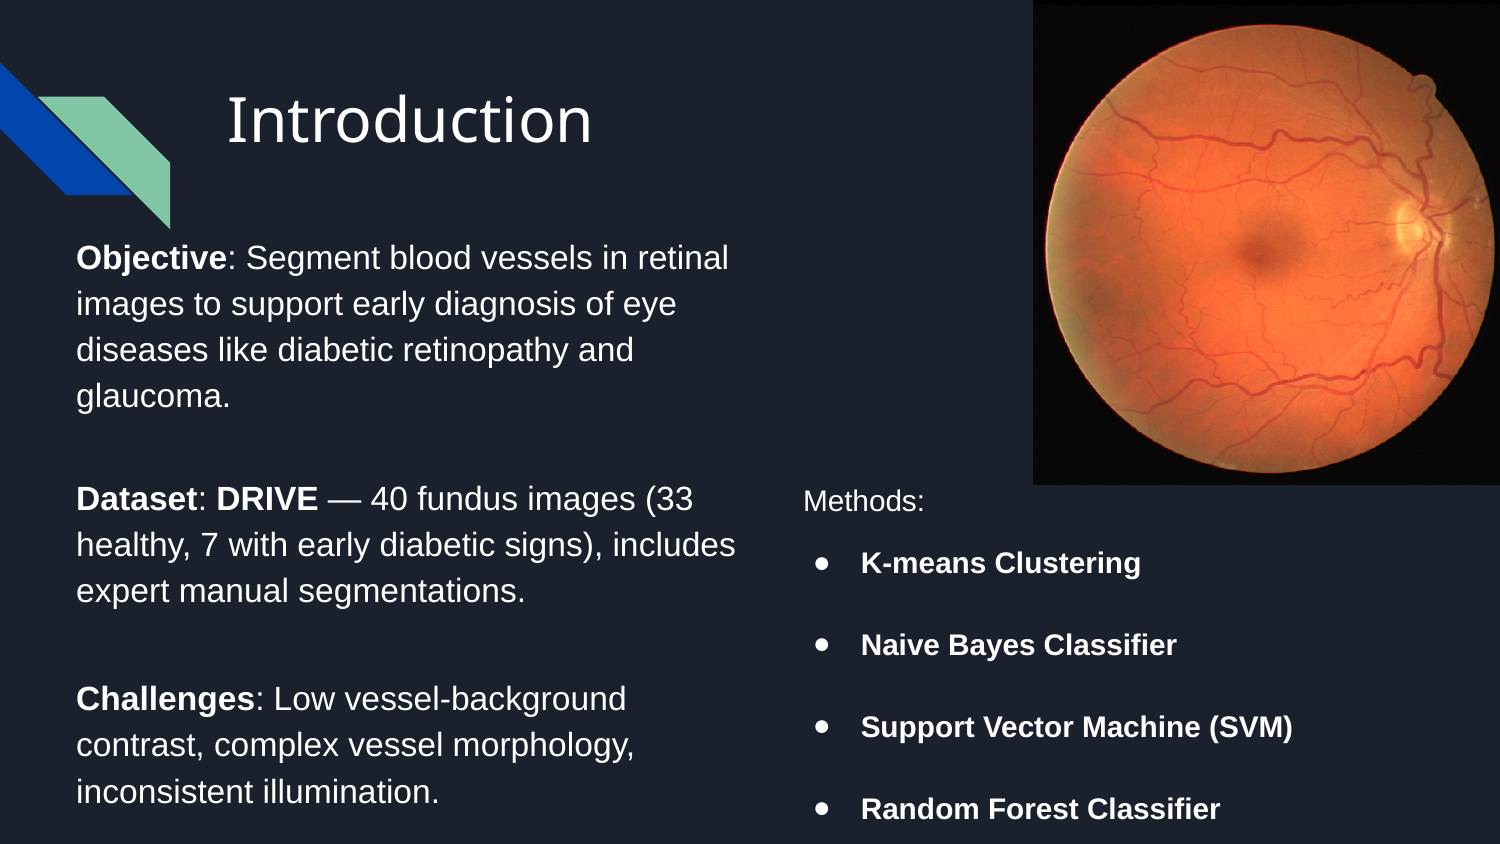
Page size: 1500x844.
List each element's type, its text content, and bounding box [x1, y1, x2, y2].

list Methods: K-means Clustering Naive Bayes Classifier Support Vector Machine (SVM) Random Forest Classifier [779, 460, 1472, 844]
picture [1033, 0, 1500, 485]
title Introduction [212, 64, 1028, 215]
list Objective: Segment blood vessels in retinal images to support early diagnosis of eye diseases like diabetic retinopathy and glaucoma. Dataset: DRIVE — 40 fundus images (33 healthy, 7 with early diabetic signs), includes expert manual segmentations. Challenges: Low vessel-background contrast, complex vessel morphology, inconsistent illumination. [61, 214, 764, 834]
